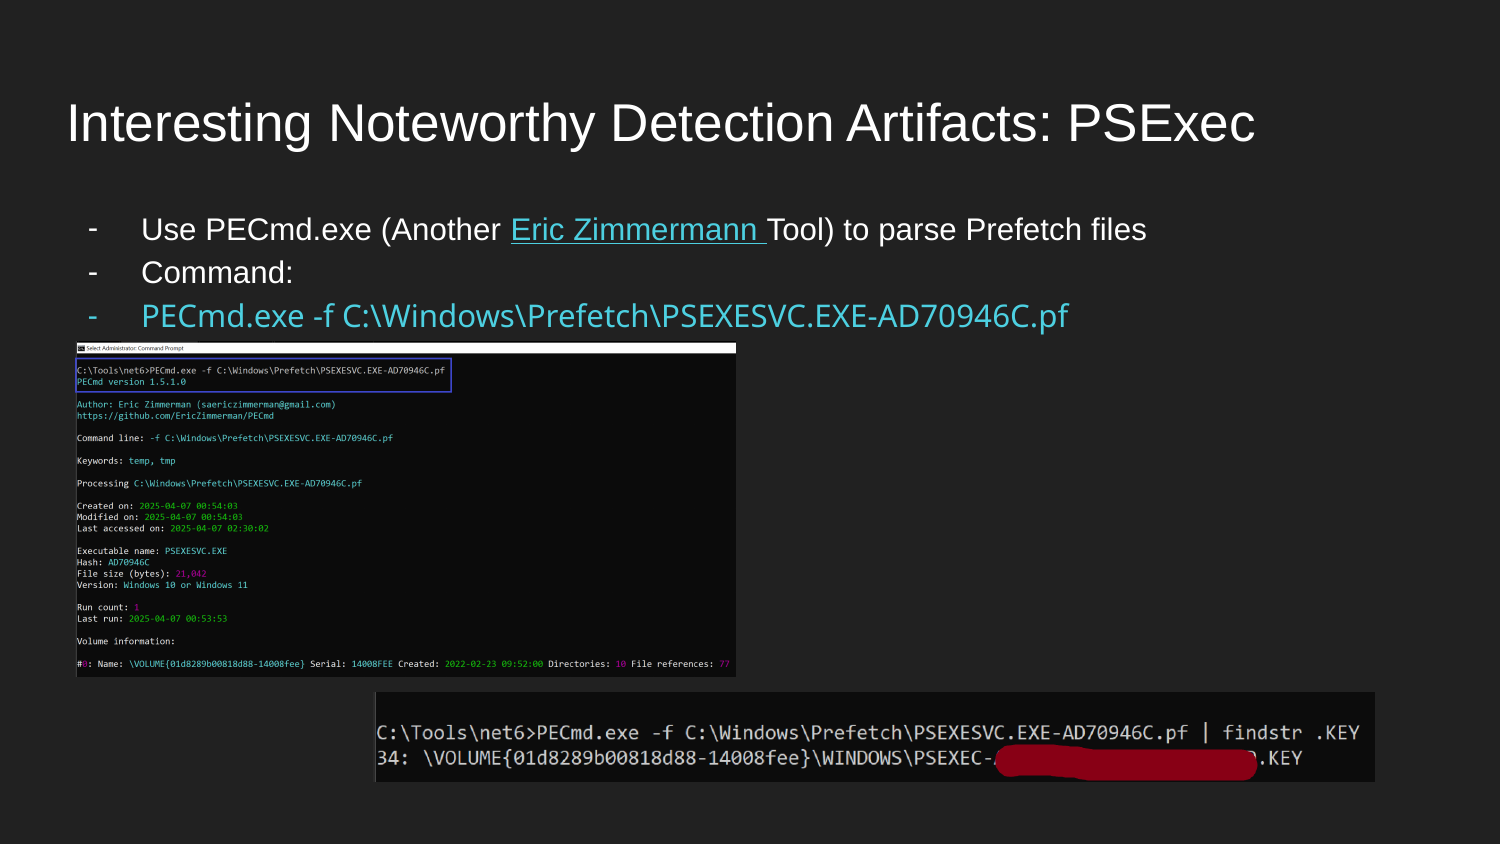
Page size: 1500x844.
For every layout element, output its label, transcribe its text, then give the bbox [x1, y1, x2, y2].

picture [373, 691, 1375, 782]
title Interesting Noteworthy Detection Artifacts: PSExec [51, 72, 1449, 167]
picture [75, 341, 737, 677]
list Use PECmd.exe (Another Eric Zimmermann Tool) to parse Prefetch files Command: PECmd.exe -f C:\Windows\Prefetch\PSEXESVC.EXE-AD70946C.pf [51, 189, 1449, 750]
